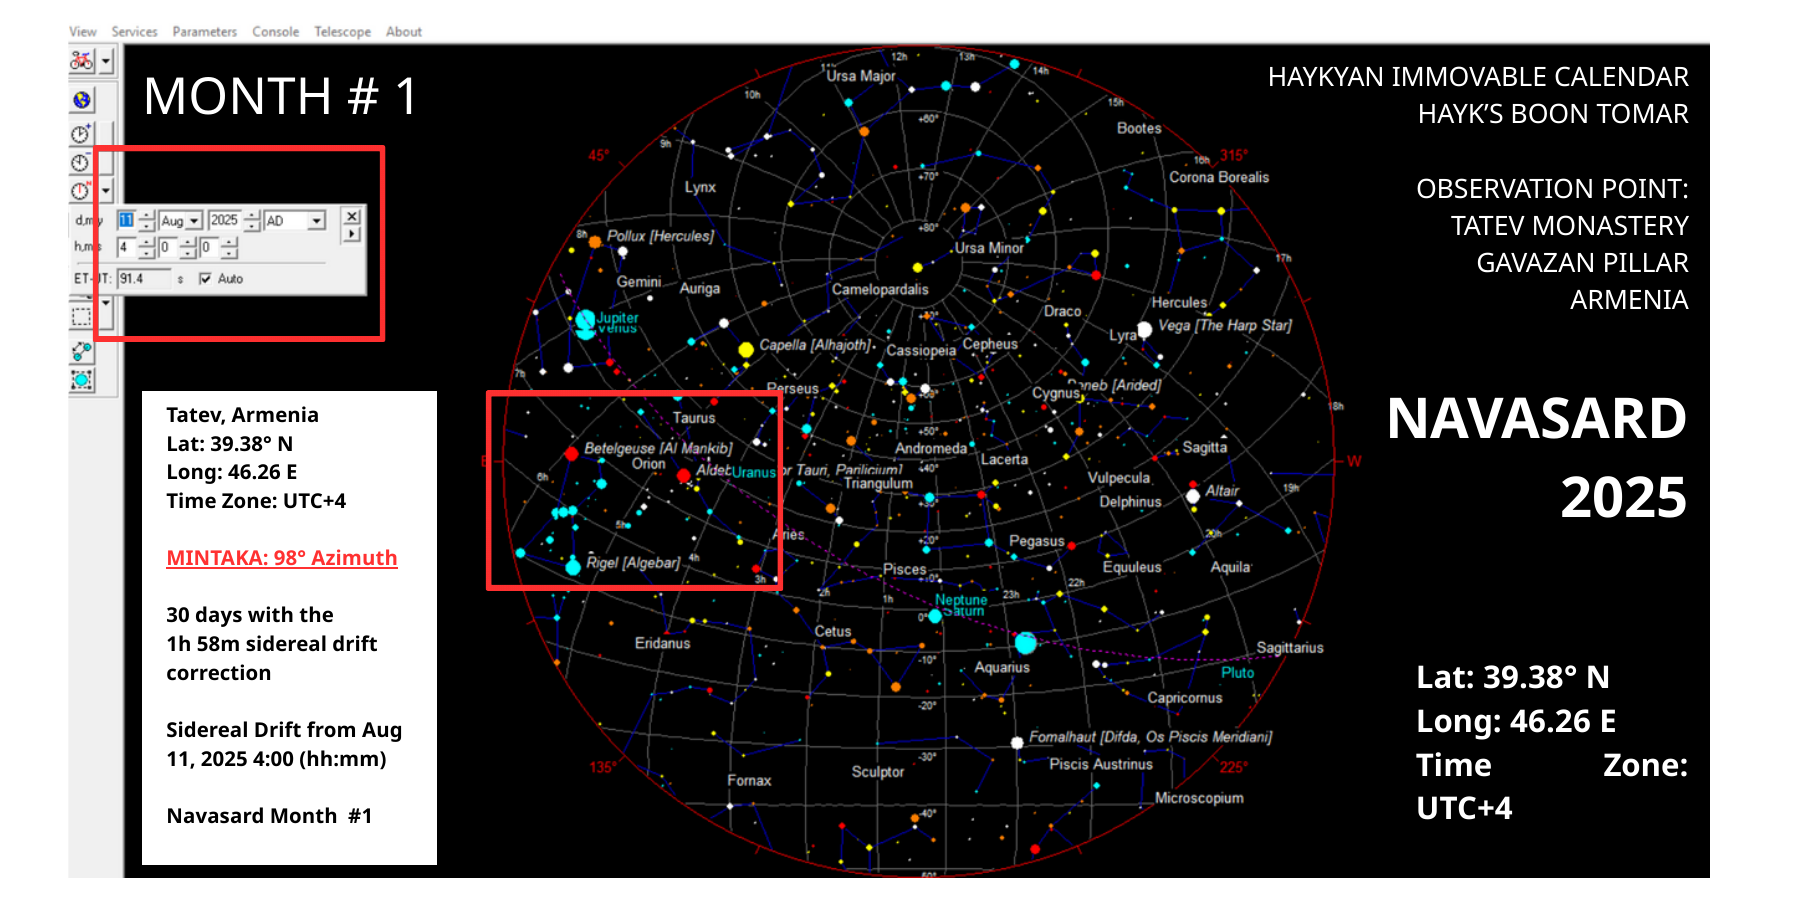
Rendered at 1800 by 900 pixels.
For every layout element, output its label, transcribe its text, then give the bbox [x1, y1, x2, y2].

text_box Lat: 39.38° N Long: 46.26 E Time Zone: UTC+4 [1415, 651, 1689, 856]
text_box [141, 390, 437, 865]
text_box [485, 390, 784, 591]
text_box [68, 22, 1710, 878]
text_box HAYKYAN IMMOVABLE CALENDAR HAYK’S BOON TOMAR OBSERVATION POINT: TATEV MONASTERY GAVAZAN PILLAR ARMENIA [1222, 54, 1689, 353]
text_box MONTH # 1 [142, 53, 560, 125]
text_box NAVASARD 2025 [1365, 370, 1689, 529]
text_box [92, 145, 386, 342]
